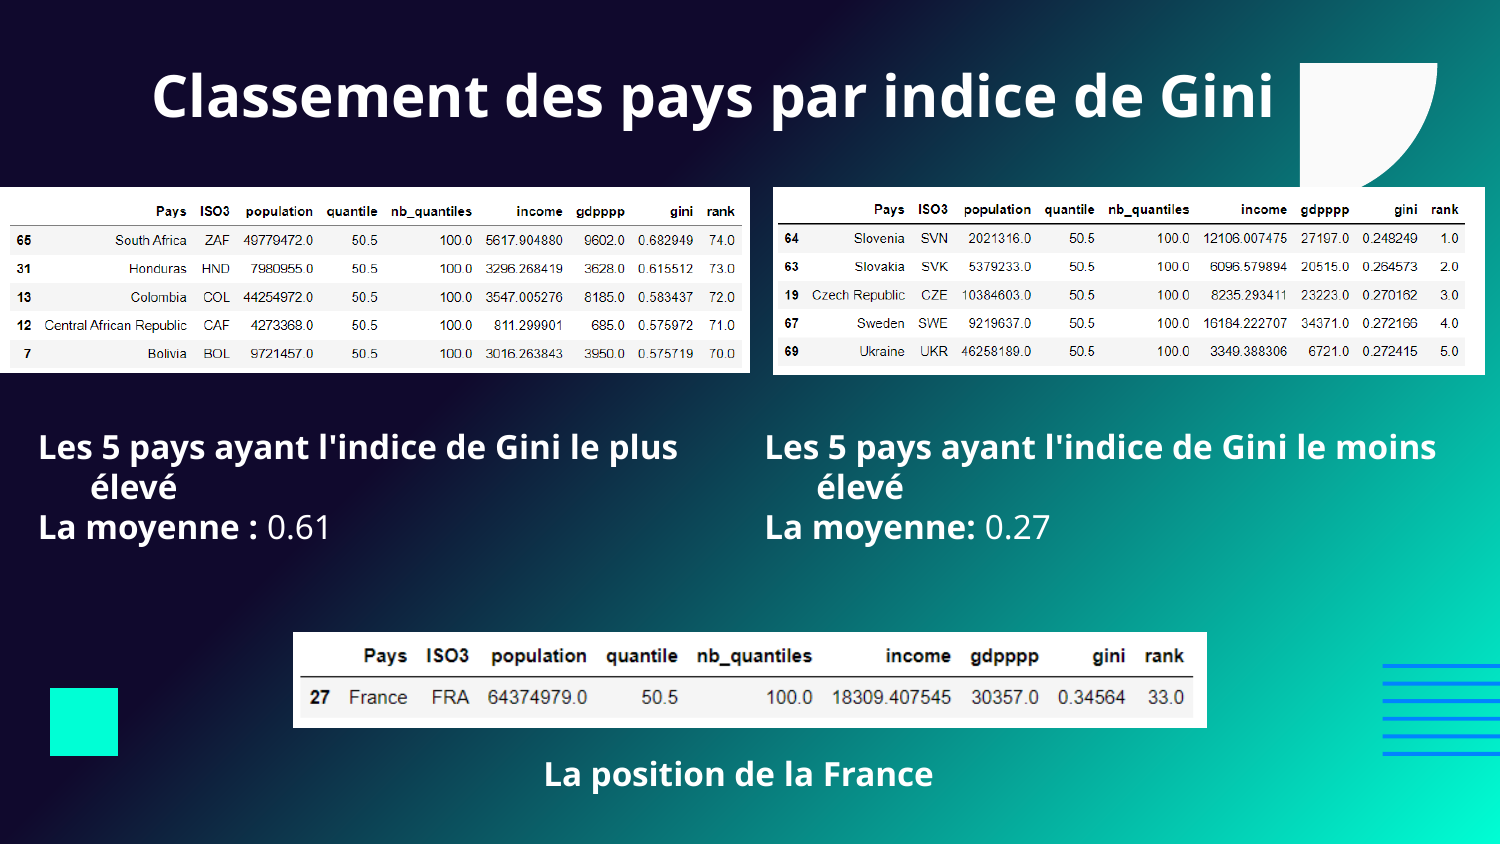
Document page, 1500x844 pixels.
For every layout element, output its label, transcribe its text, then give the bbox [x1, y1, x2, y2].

subtitle Les 5 pays ayant l'indice de Gini le moins élevé La moyenne: 0.27 [726, 410, 1500, 563]
subtitle Les 5 pays ayant l'indice de Gini le plus élevé La moyenne : 0.61 [0, 410, 726, 563]
picture [293, 632, 1207, 729]
picture [773, 187, 1485, 376]
picture [0, 187, 751, 374]
text_box La position de la France [106, 726, 1371, 821]
title Classement des pays par indice de Gini [82, 46, 1346, 141]
